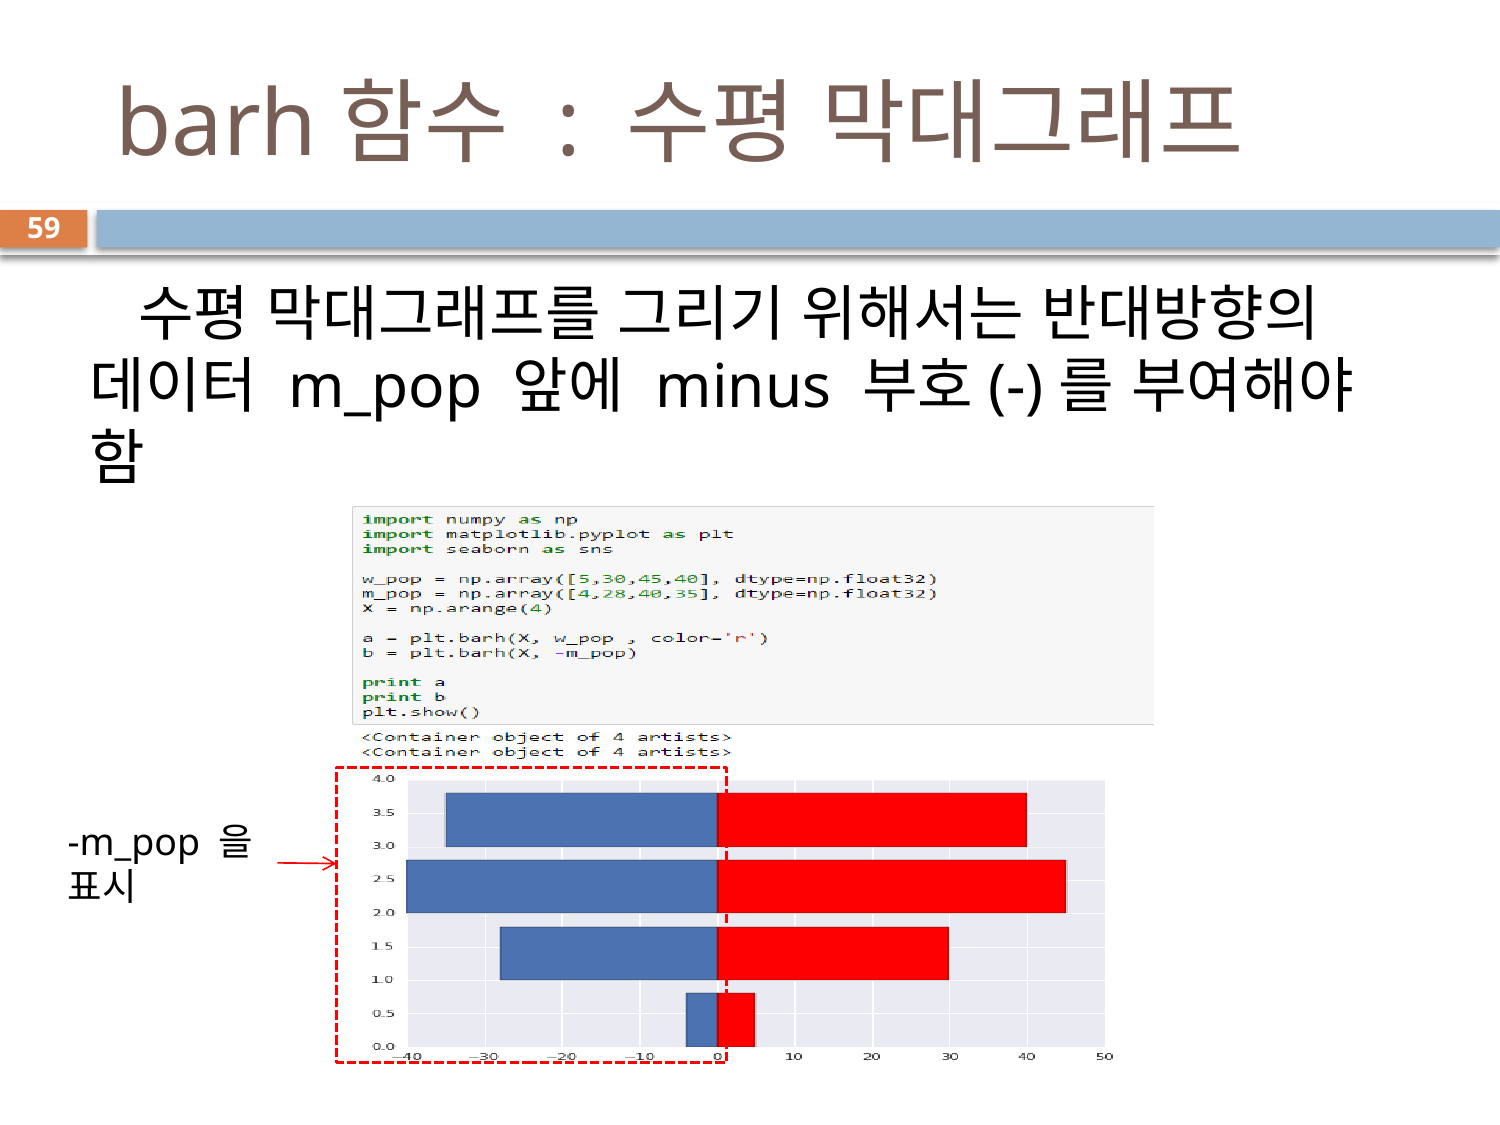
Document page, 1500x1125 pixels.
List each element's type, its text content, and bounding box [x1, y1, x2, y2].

list 수평 막대그래프를 그리기 위해서는 반대방향의 데이터 m_pop 앞에 minus 부호(-)를 부여해야 함 [75, 267, 1425, 539]
slide_number 59 [0, 208, 88, 249]
picture [345, 503, 1155, 1079]
text_box [335, 766, 340, 1064]
title barh함수 : 수평 막대그래프 [100, 37, 1438, 200]
text_box -m_pop 을 표시 [53, 810, 278, 916]
